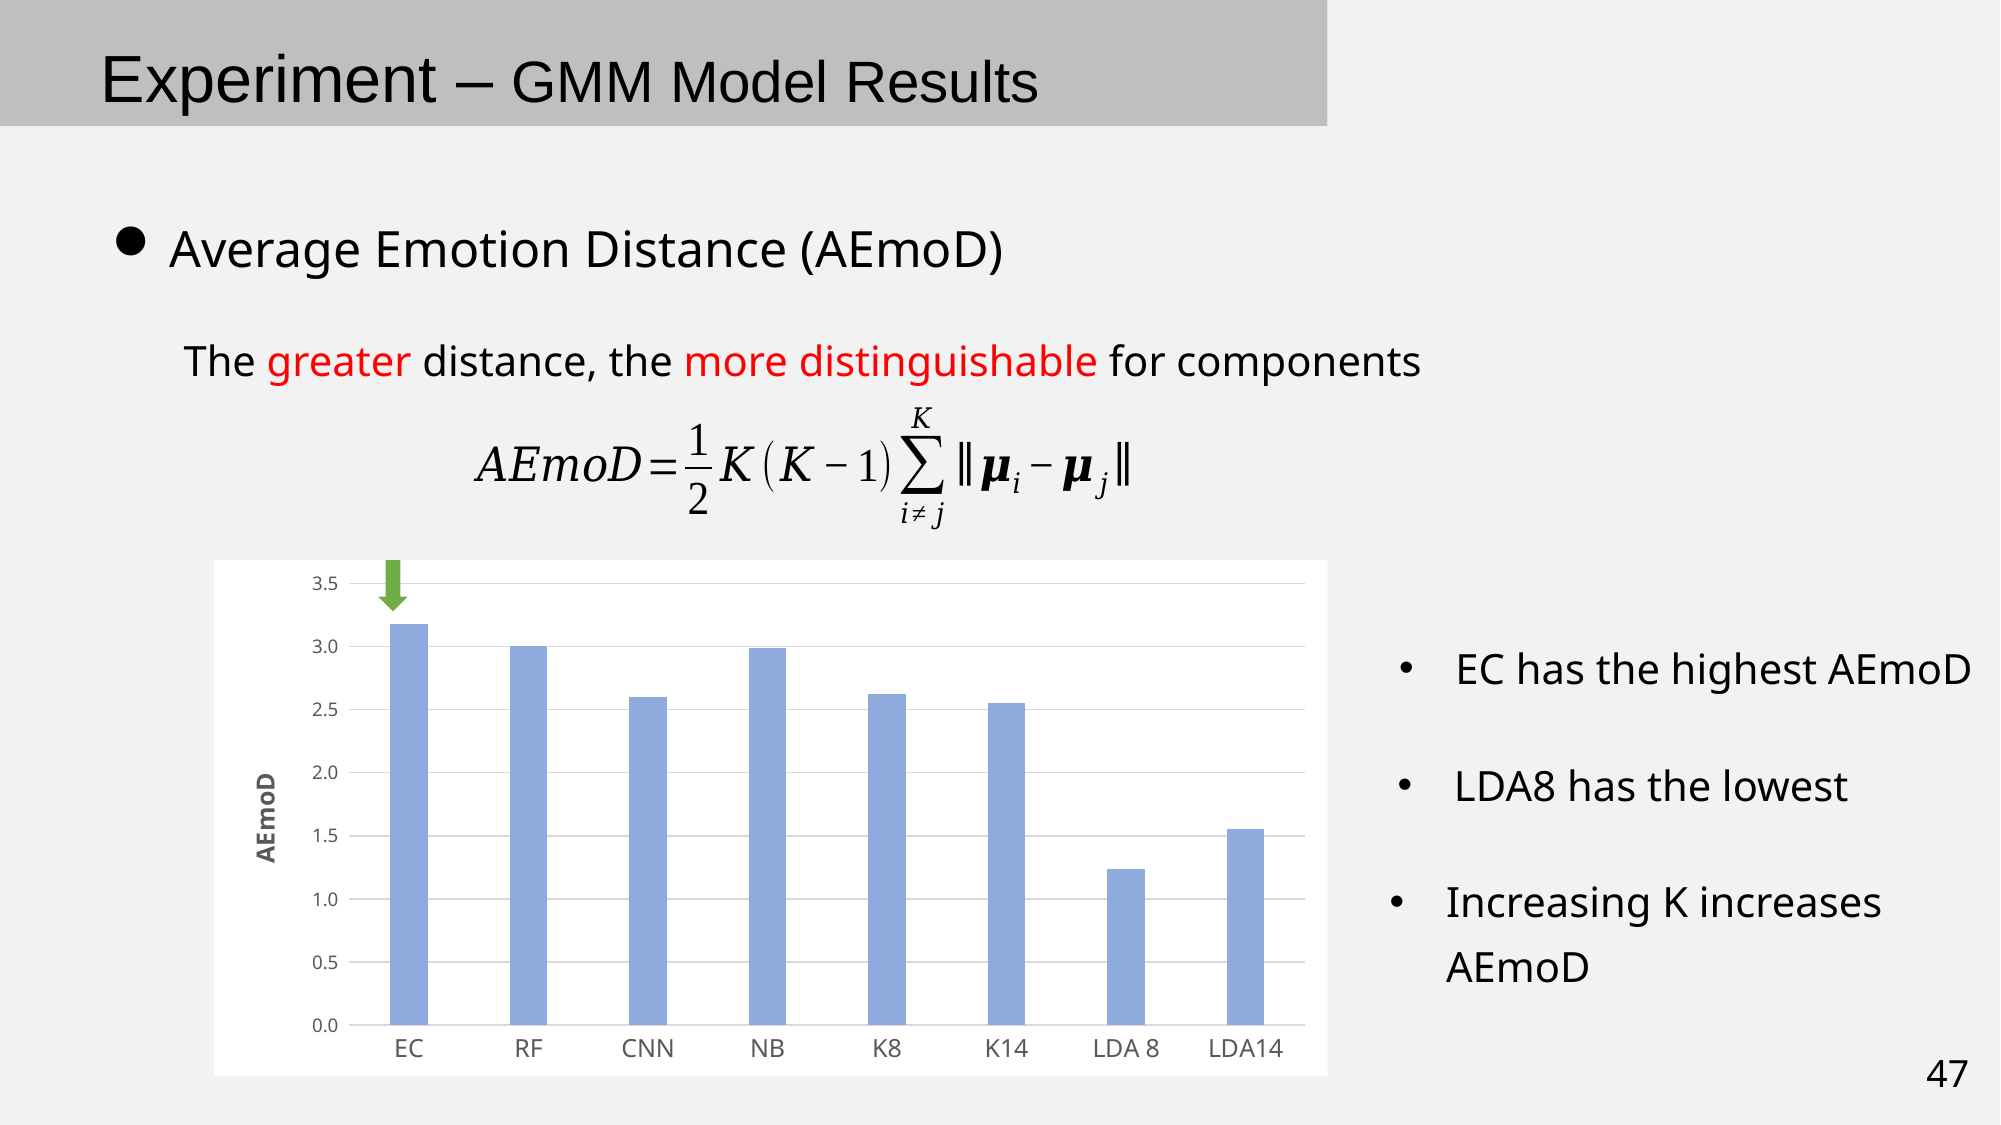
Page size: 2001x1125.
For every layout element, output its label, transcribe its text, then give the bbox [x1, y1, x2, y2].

text_box [0, 0, 1328, 127]
text_box EC has the highest AEmoD [1384, 620, 1988, 700]
text_box Increasing K increases AEmoD [1374, 853, 1998, 999]
slide_number 47 [1534, 1042, 1985, 1103]
text_box LDA8 has the lowest [1382, 737, 1864, 817]
text_box Experiment – GMM Model Results [85, 4, 1056, 124]
text_box The greater distance, the more distinguishable for components [168, 312, 1437, 393]
text_box Average Emotion Distance (AEmoD) [98, 192, 1019, 286]
chart [213, 559, 1328, 1076]
